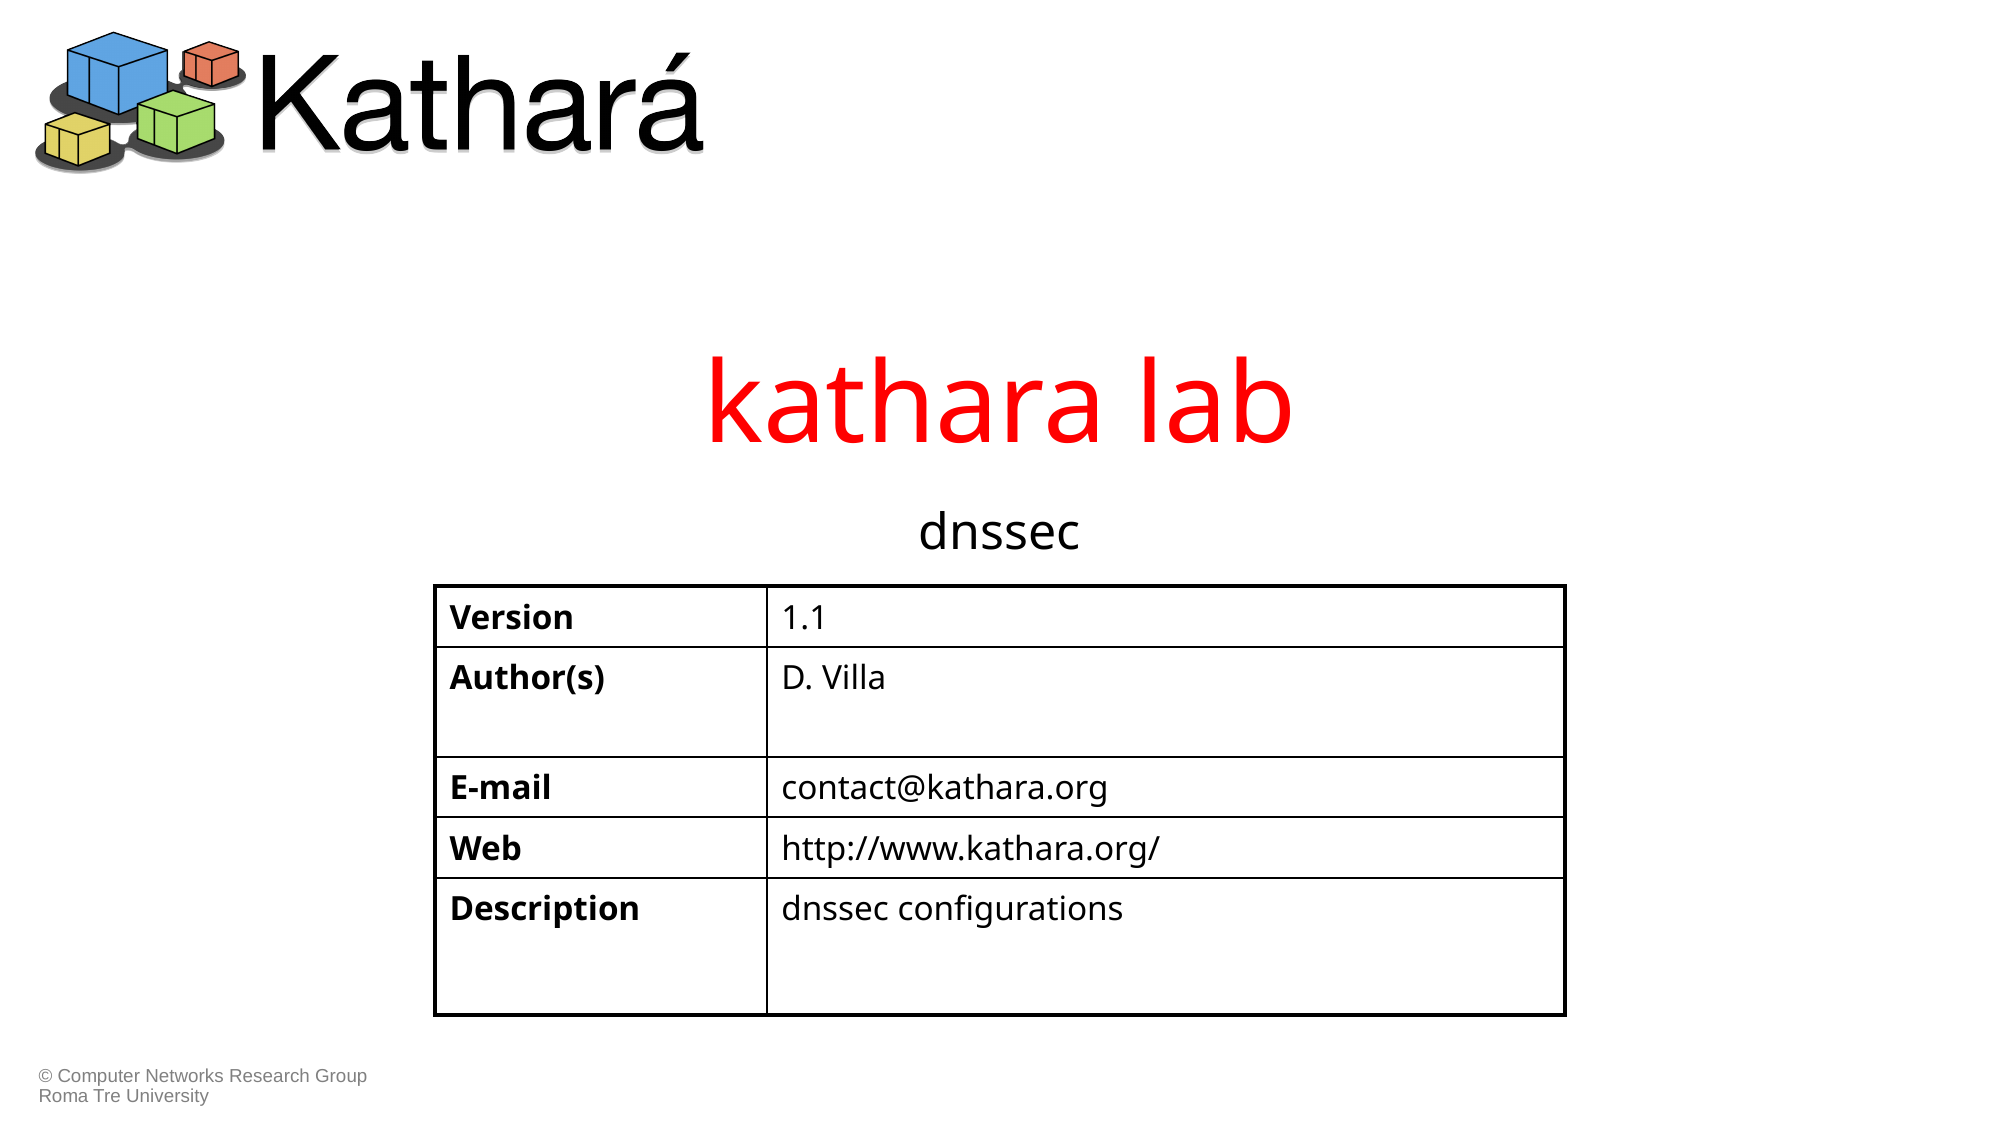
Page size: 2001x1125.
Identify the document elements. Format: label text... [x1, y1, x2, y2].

table_cell Description [437, 879, 766, 1013]
subtitle dnssec [300, 491, 1700, 606]
table_header Version [437, 588, 766, 646]
table_cell Web [437, 818, 766, 877]
table_cell dnssec configurations [768, 879, 1563, 1013]
picture [24, 24, 720, 180]
table_cell contact@kathara.org [768, 758, 1563, 816]
table_cell http://www.kathara.org/ [768, 818, 1563, 877]
title kathara lab [150, 326, 1850, 469]
table_cell Author(s) [437, 648, 766, 756]
table_header 1.1 [768, 588, 1563, 646]
table_cell D. Villa [768, 648, 1563, 756]
table_cell E-mail [437, 758, 766, 816]
